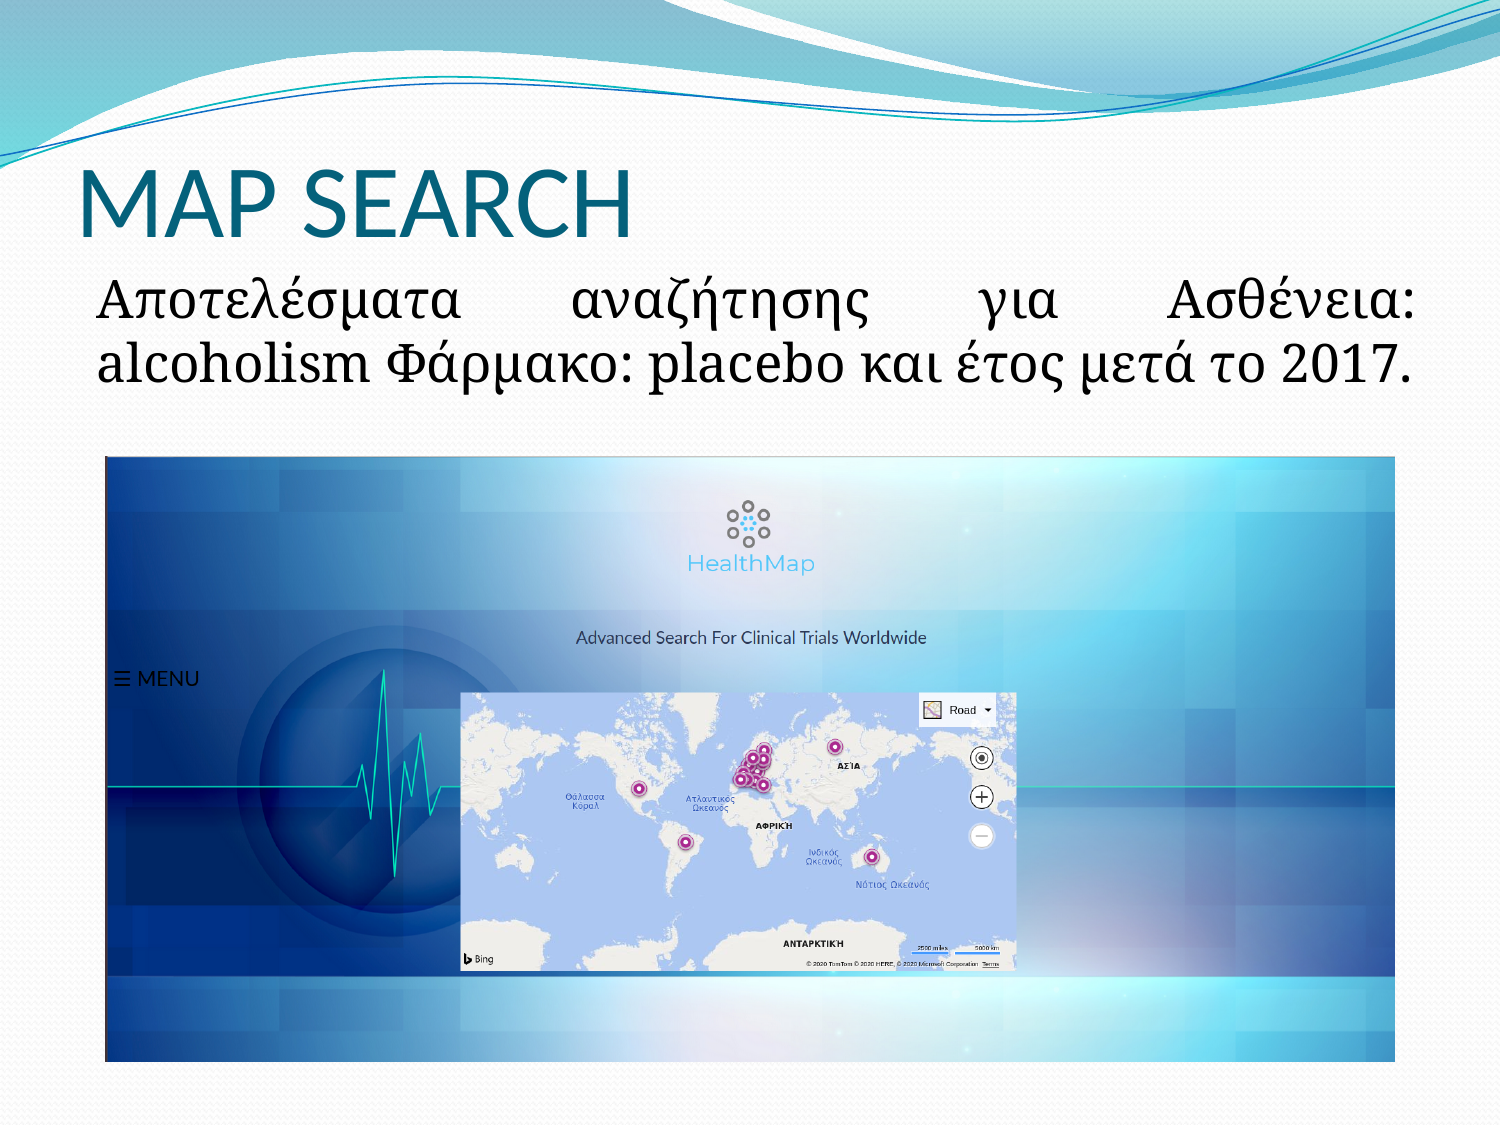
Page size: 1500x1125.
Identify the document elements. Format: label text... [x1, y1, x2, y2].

title MAP SEARCH [75, 115, 1425, 258]
picture [105, 456, 1395, 1062]
text_box Αποτελέσματα αναζήτησης για Ασθένεια: alcoholism Φάρμακο: placebo και έτος μετά το 2017. [81, 257, 1432, 410]
